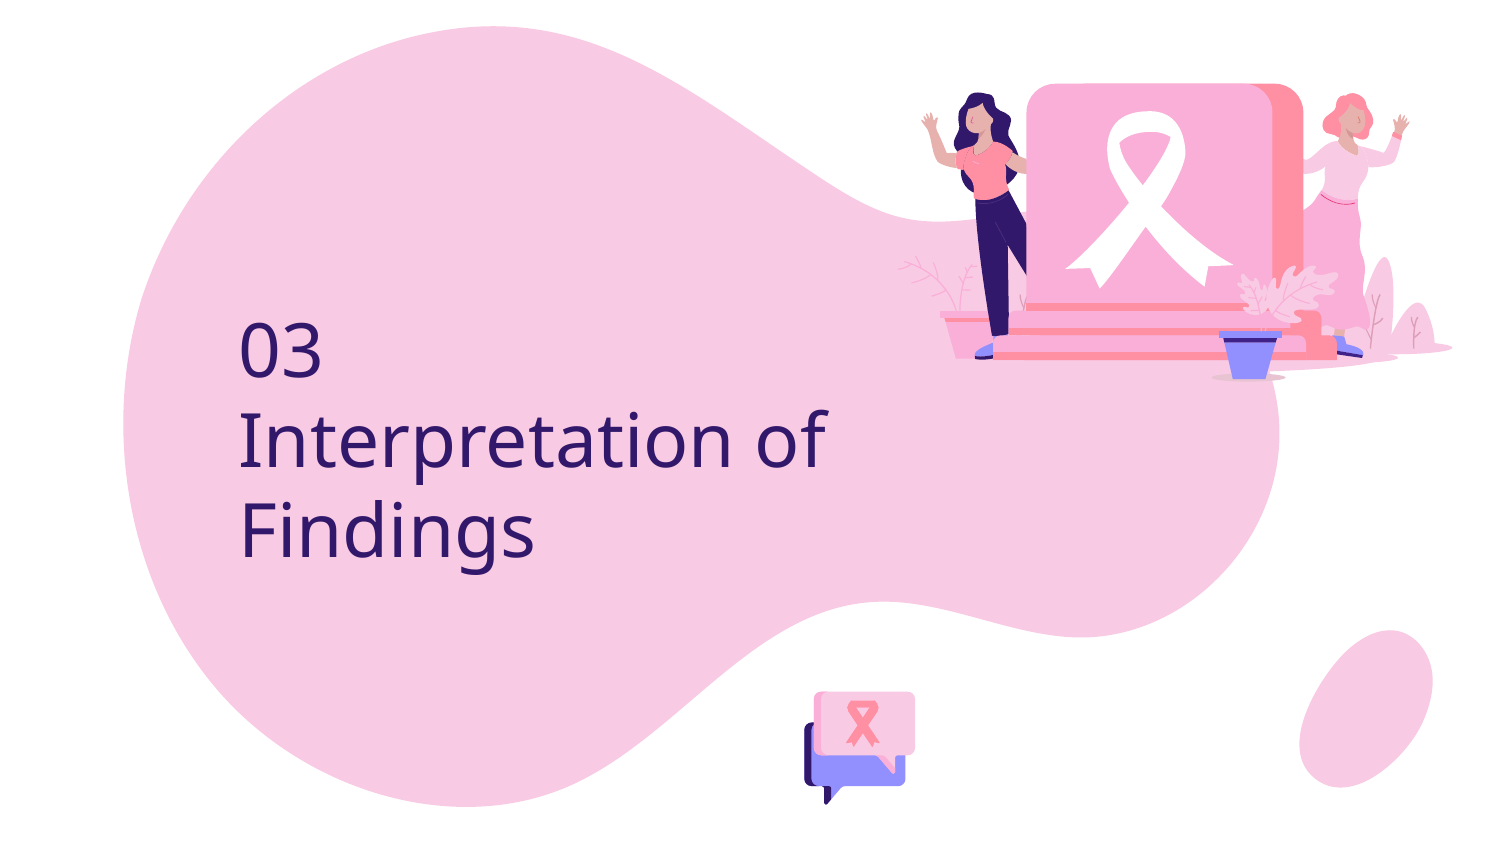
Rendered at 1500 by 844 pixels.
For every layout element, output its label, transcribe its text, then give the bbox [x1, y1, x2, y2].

title 03 Interpretation of Findings [223, 280, 937, 594]
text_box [879, 83, 1453, 382]
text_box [804, 691, 916, 805]
